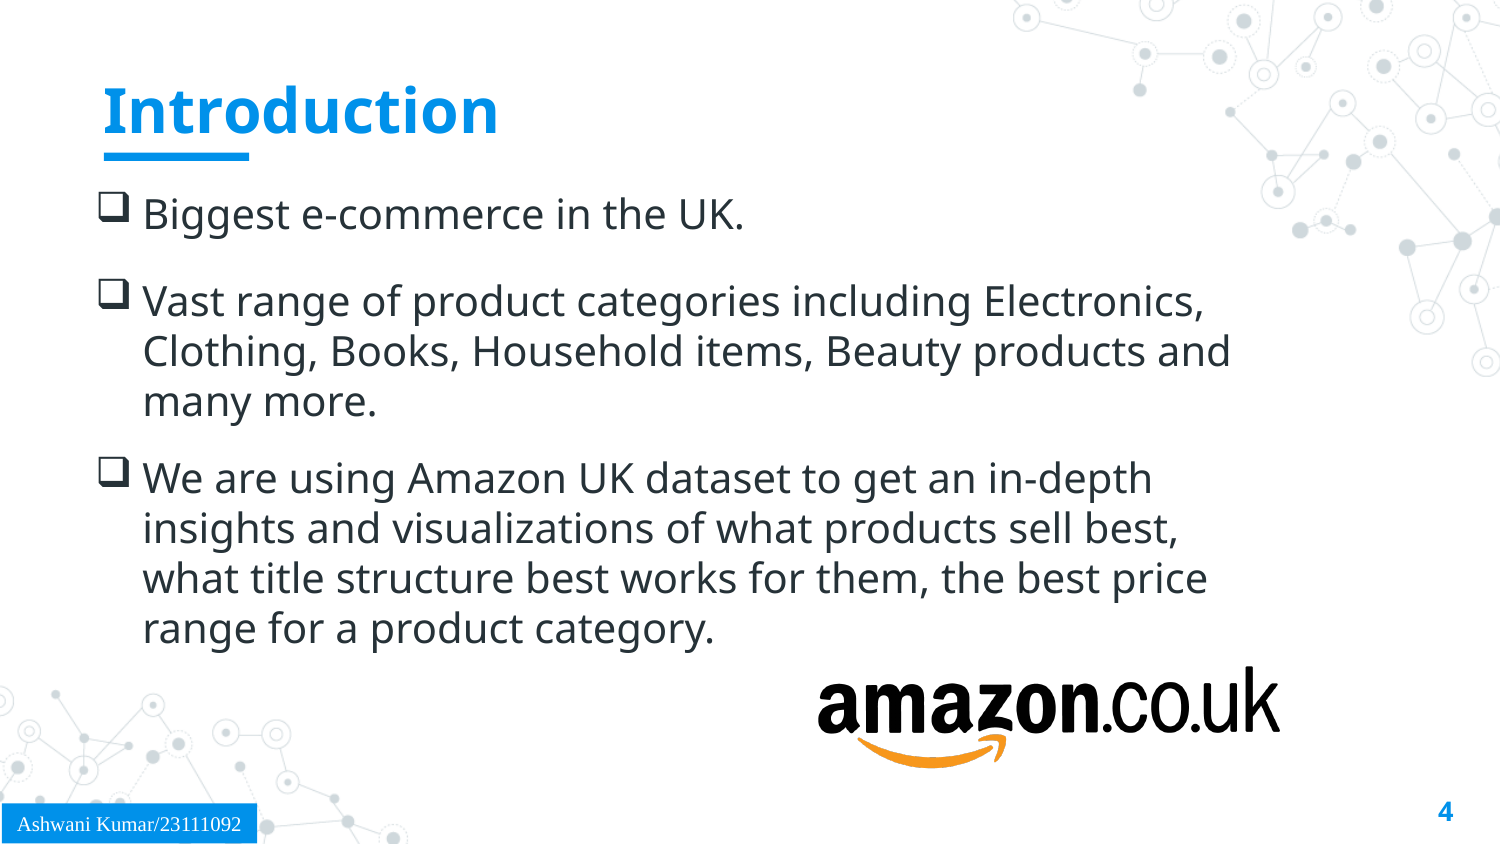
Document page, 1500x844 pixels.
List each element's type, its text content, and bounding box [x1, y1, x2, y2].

title Introduction [88, 45, 1331, 161]
picture [0, 0, 1500, 844]
text_box We are using Amazon UK dataset to get an in-depth insights and visualizations of what products sell best, what title structure best works for them, the best price range for a product category. [80, 437, 1269, 680]
text_box [102, 151, 251, 163]
text_box Biggest e-commerce in the UK. [80, 172, 1269, 259]
text_box Ashwani Kumar/23111092 [1, 803, 258, 844]
slide_number 4 [1378, 779, 1469, 844]
text_box Vast range of product categories including Electronics, Clothing, Books, Household items, Beauty products and many more. [80, 259, 1269, 437]
